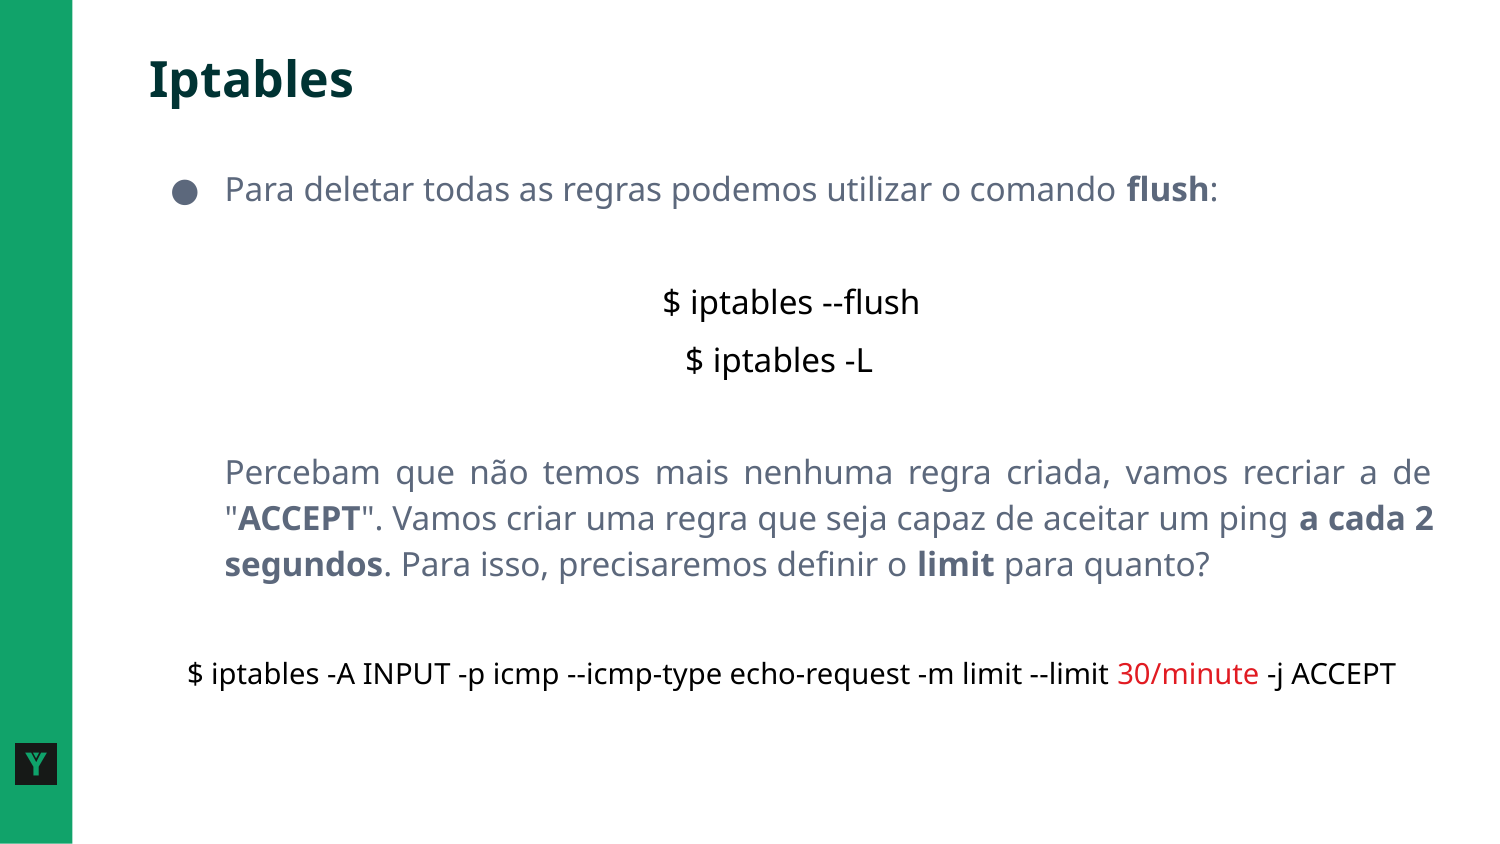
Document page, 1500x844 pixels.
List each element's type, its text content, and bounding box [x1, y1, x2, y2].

list Para deletar todas as regras podemos utilizar o comando flush: $ iptables --flush $ iptables -L Percebam que não temos mais nenhuma regra criada, vamos recriar a de "ACCEPT". Vamos criar uma regra que seja capaz de aceitar um ping a cada 2 segundos. Para isso, precisaremos definir o limit para quanto? $ iptables -A INPUT -p icmp --icmp-type echo-request -m limit --limit 30/minute -j ACCEPT [134, 147, 1449, 844]
picture [15, 743, 57, 785]
title Iptables [134, 32, 1070, 123]
